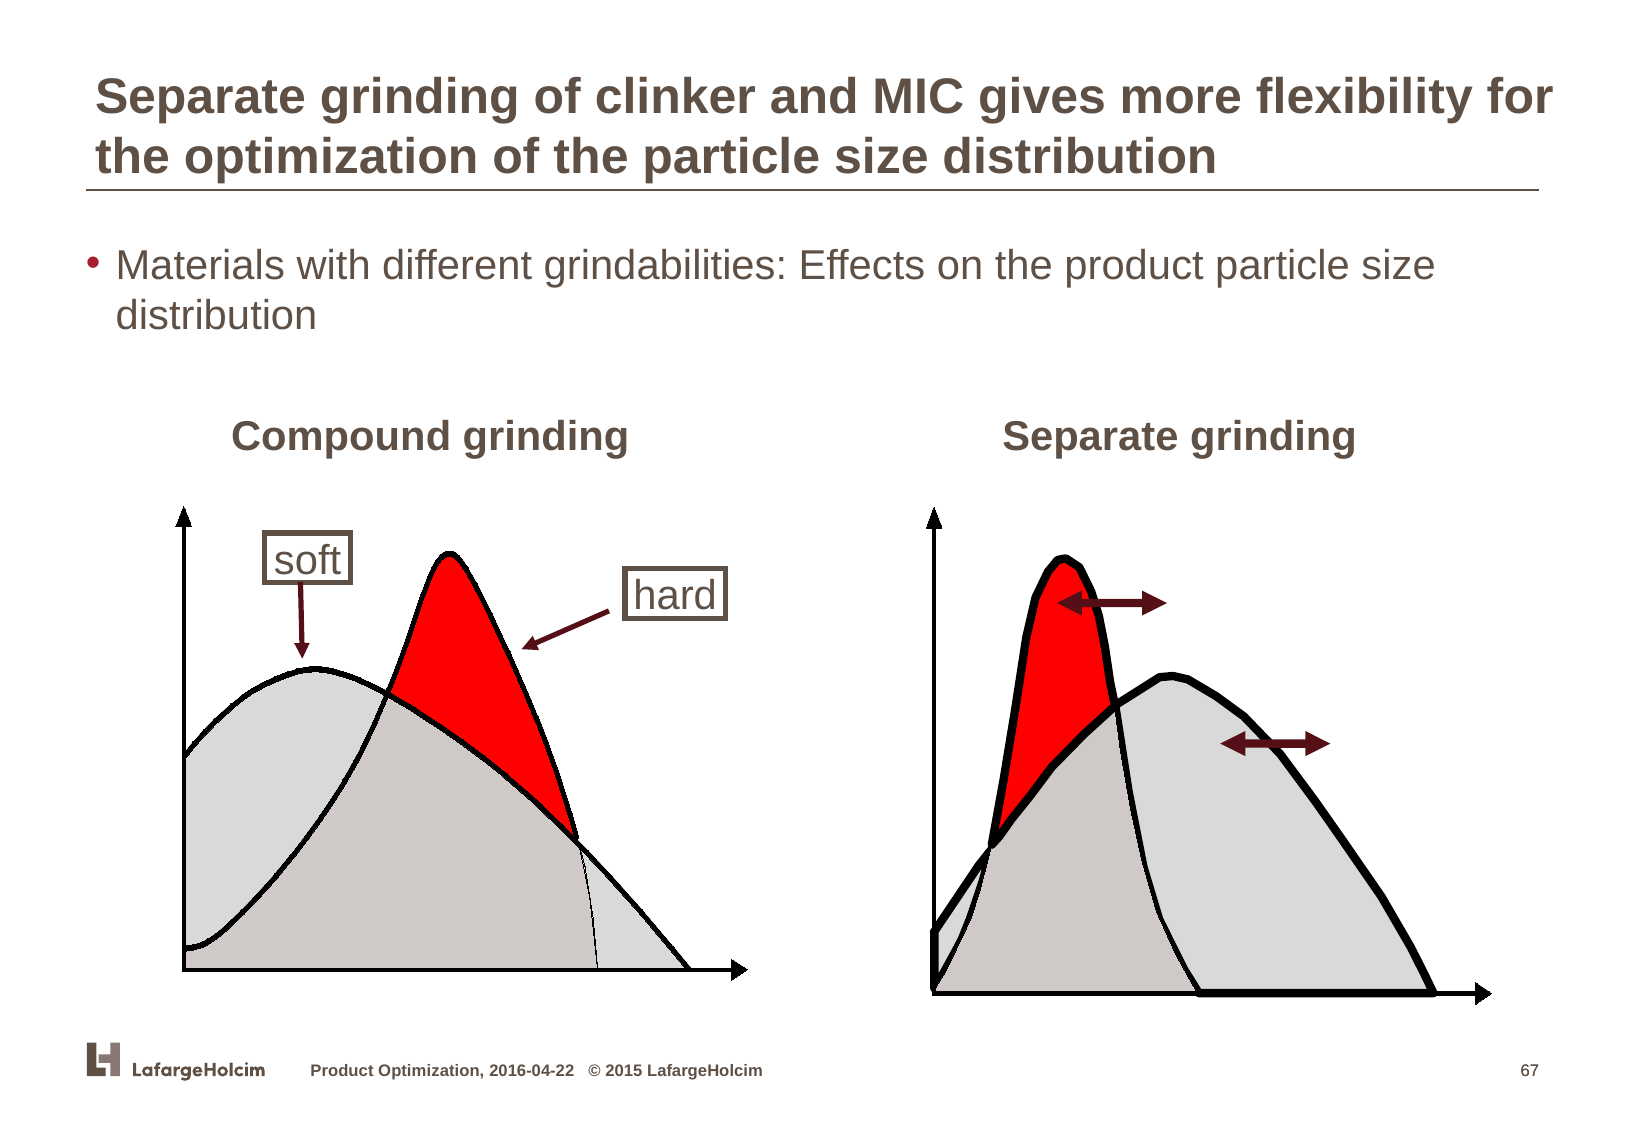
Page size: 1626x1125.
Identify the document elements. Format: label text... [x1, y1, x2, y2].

slide_number 67 [1467, 1052, 1540, 1080]
footer Product Optimization, 2016-04-22 © 2015 LafargeHolcim [310, 1052, 831, 1080]
text_box Separate grinding of clinker and MIC gives more flexibility for the optimization of the particle size distribution [80, 73, 1606, 174]
text_box Compound grinding [152, 407, 746, 473]
list Materials with different grindabilities: Effects on the product particle size distribution [85, 237, 1540, 372]
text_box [925, 506, 1492, 1005]
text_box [175, 506, 748, 981]
text_box Separate grinding [923, 407, 1453, 473]
